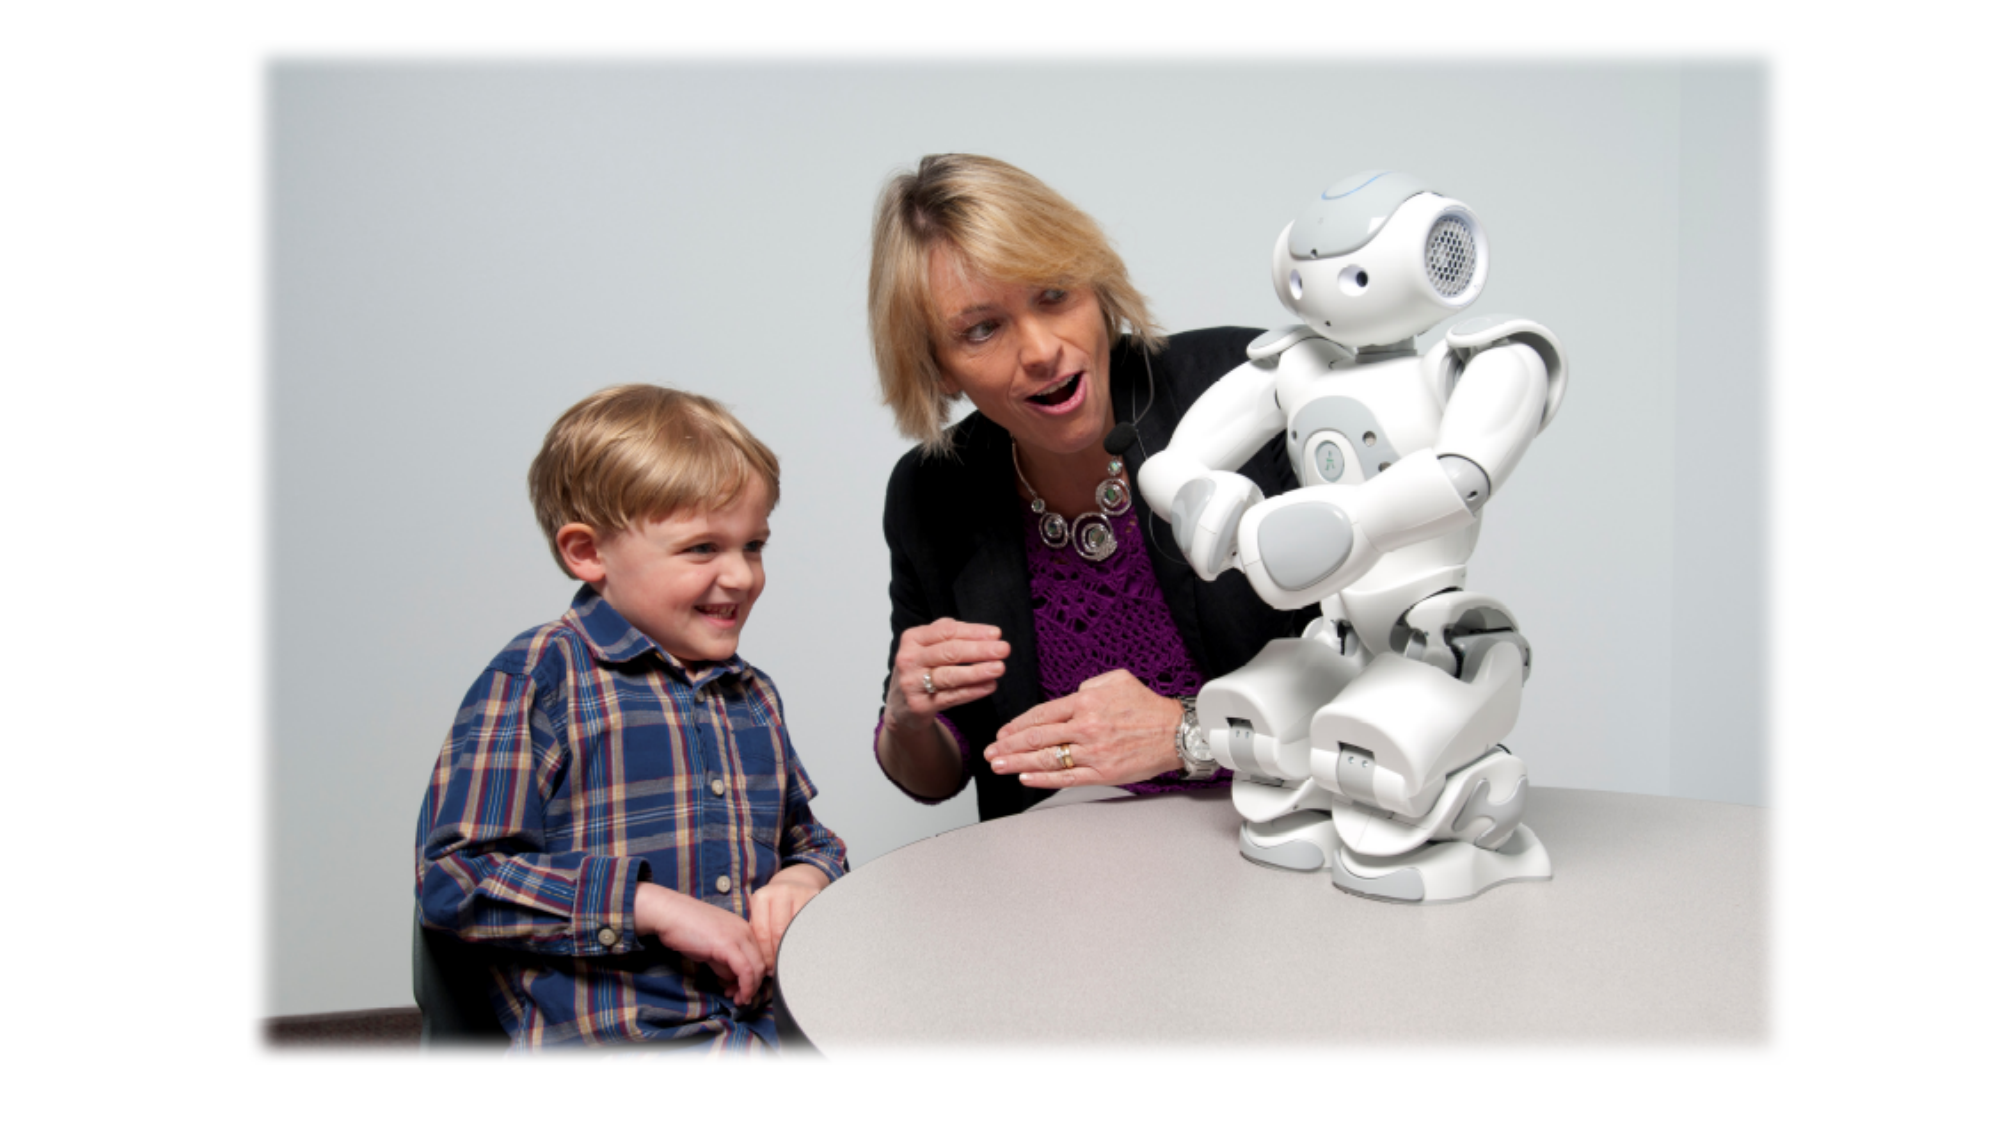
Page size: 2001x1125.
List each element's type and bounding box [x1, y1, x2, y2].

picture [247, 40, 1789, 1065]
